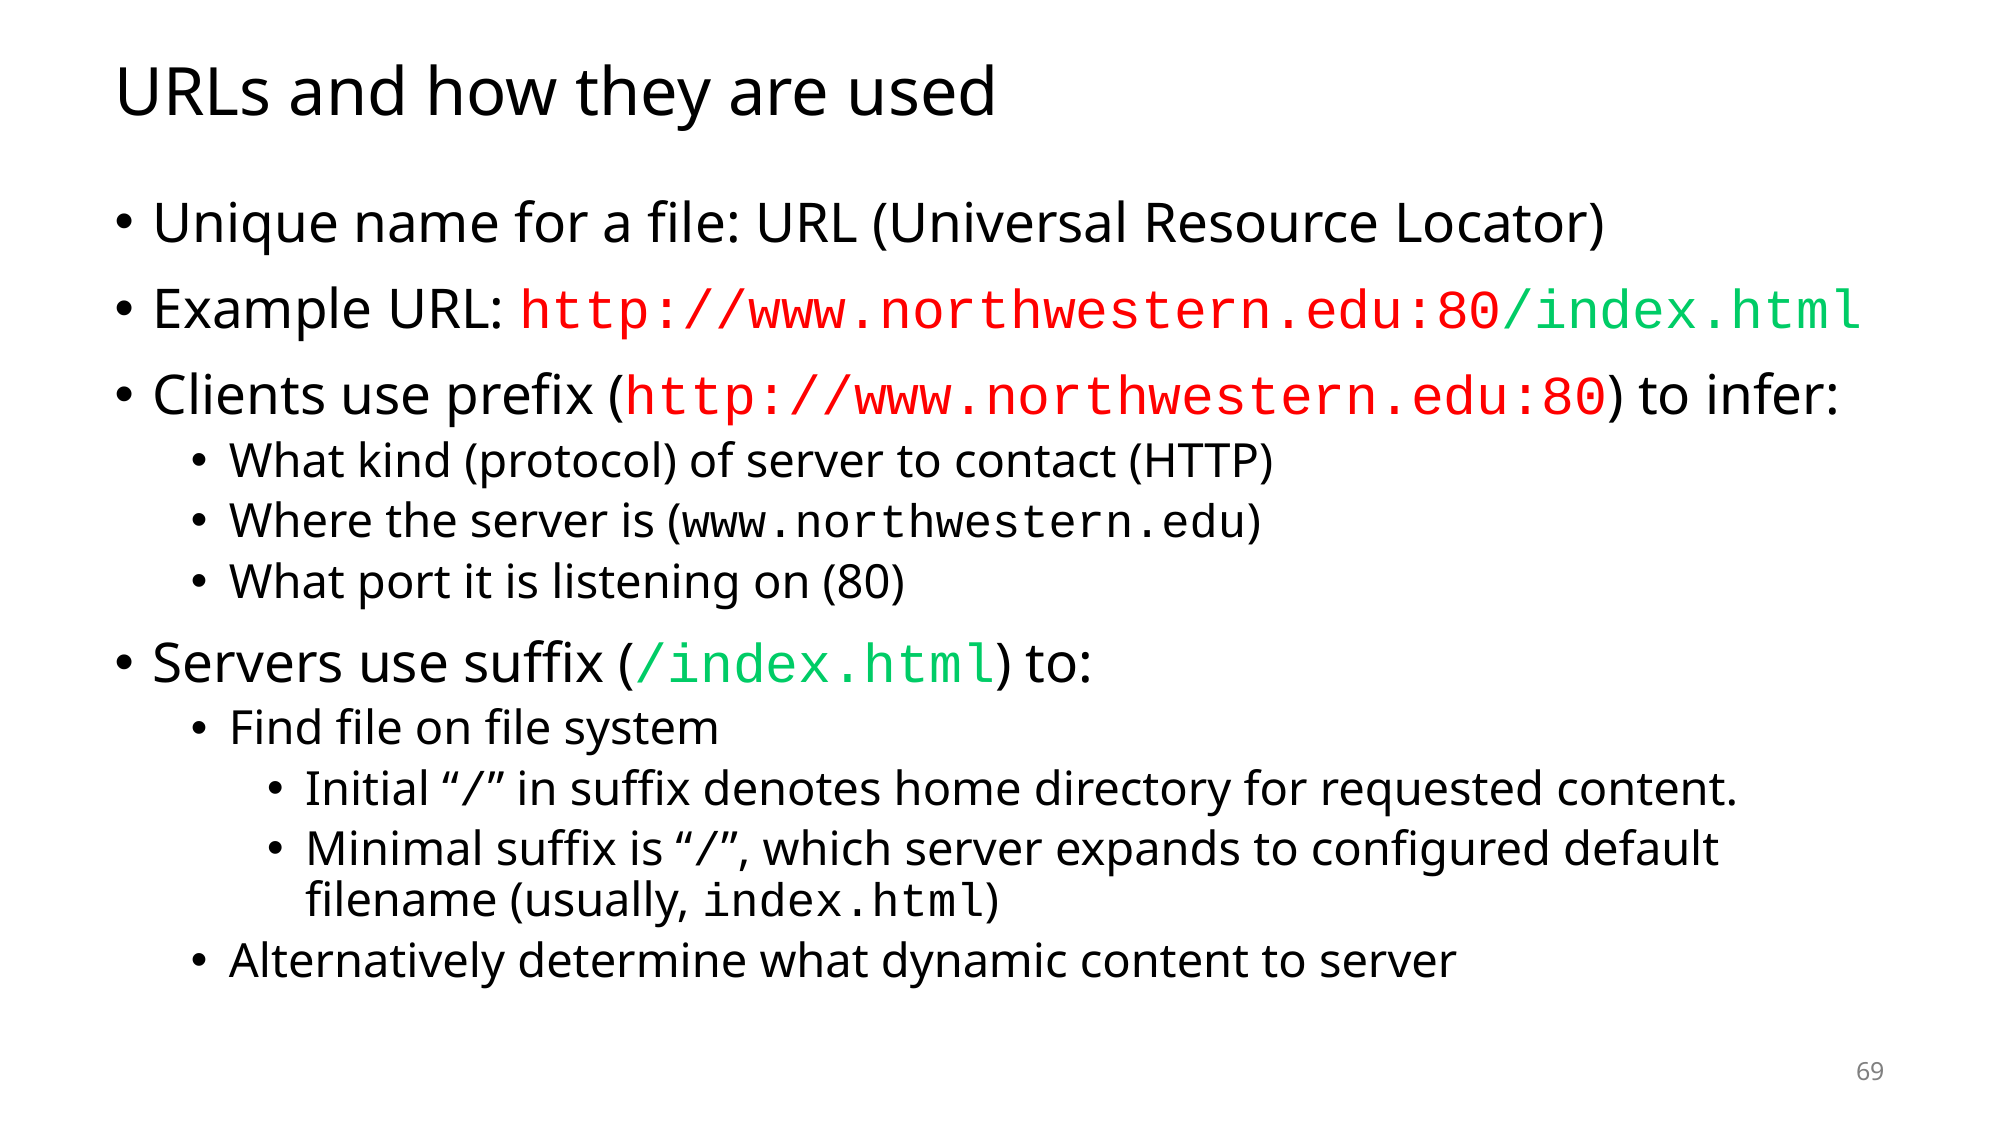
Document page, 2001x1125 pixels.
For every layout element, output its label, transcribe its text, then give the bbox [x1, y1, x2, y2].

list Unique name for a file: URL (Universal Resource Locator) Example URL: http://www.northwestern.edu:80/index.html Clients use prefix (http://www.northwestern.edu:80) to infer: What kind (protocol) of server to contact (HTTP) Where the server is (www.northwestern.edu) What port it is listening on (80) Servers use suffix (/index.html) to: Find file on file system Initial “/” in suffix denotes home directory for requested content. Minimal suffix is “/”, which server expands to configured default filename (usually, index.html) Alternatively determine what dynamic content to server [99, 187, 1900, 1013]
slide_number 69 [1749, 1042, 1900, 1103]
title URLs and how they are used [99, 37, 1900, 150]
